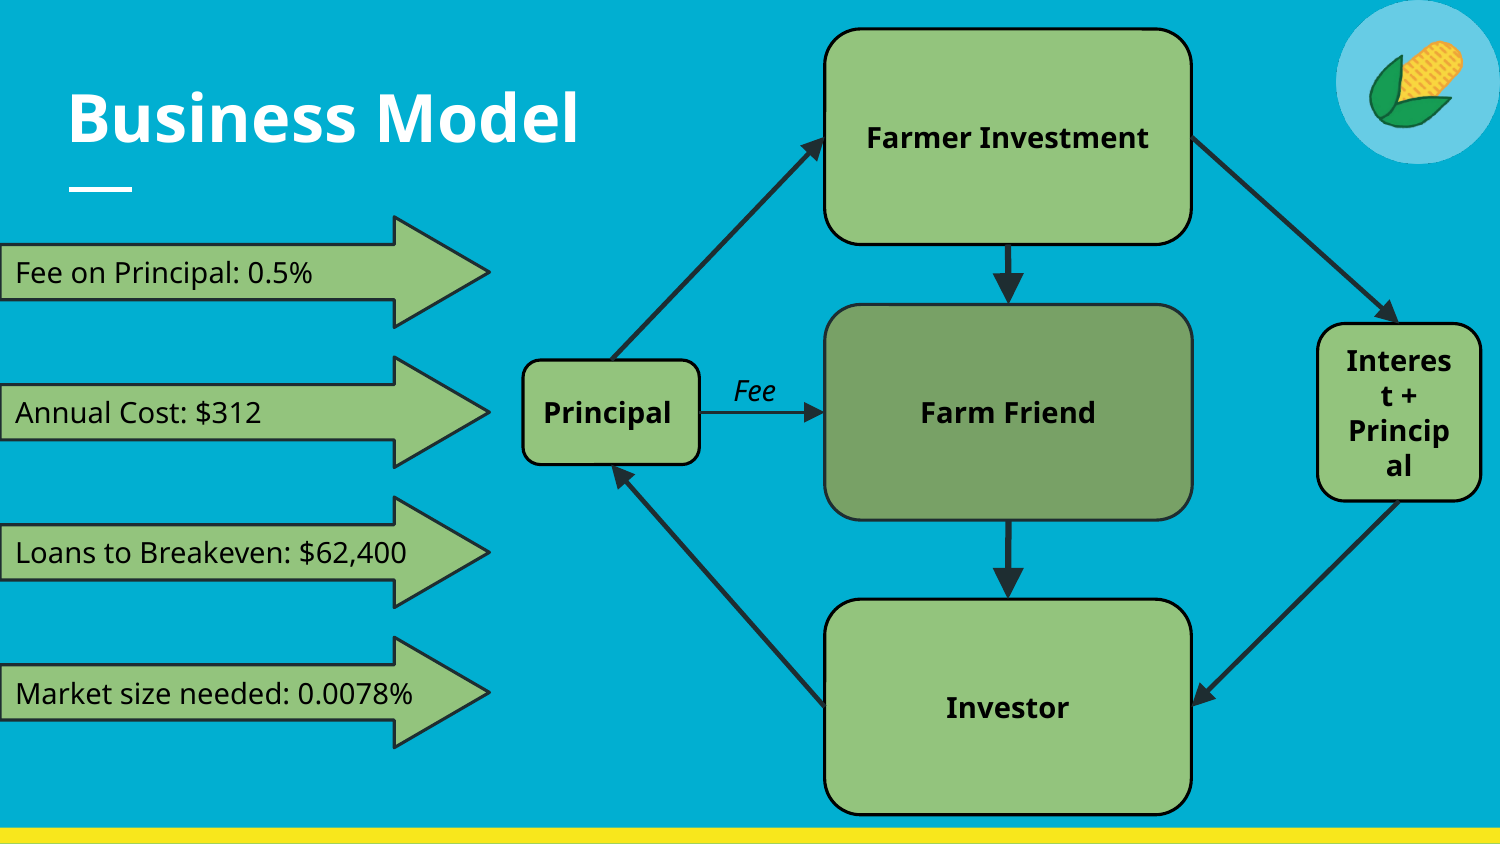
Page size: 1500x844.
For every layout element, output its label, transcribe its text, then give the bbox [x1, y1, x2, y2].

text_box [1191, 500, 1400, 708]
text_box Investor [824, 599, 1192, 815]
text_box Principal [522, 360, 700, 465]
text_box Fee [718, 368, 792, 411]
text_box Farmer Investment [824, 28, 1192, 245]
title Business Model [51, 61, 669, 167]
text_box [1191, 136, 1400, 324]
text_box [610, 136, 825, 361]
text_box Fee on Principal: 0.5% [0, 216, 490, 328]
picture [1335, 0, 1500, 165]
text_box Farm Friend [824, 304, 1193, 521]
text_box Market size needed: 0.0078% [0, 637, 490, 748]
text_box Interest + Principal [1317, 323, 1481, 502]
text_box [610, 464, 825, 708]
text_box Loans to Breakeven: $62,400 [0, 497, 490, 608]
text_box Annual Cost: $312 [0, 356, 490, 468]
